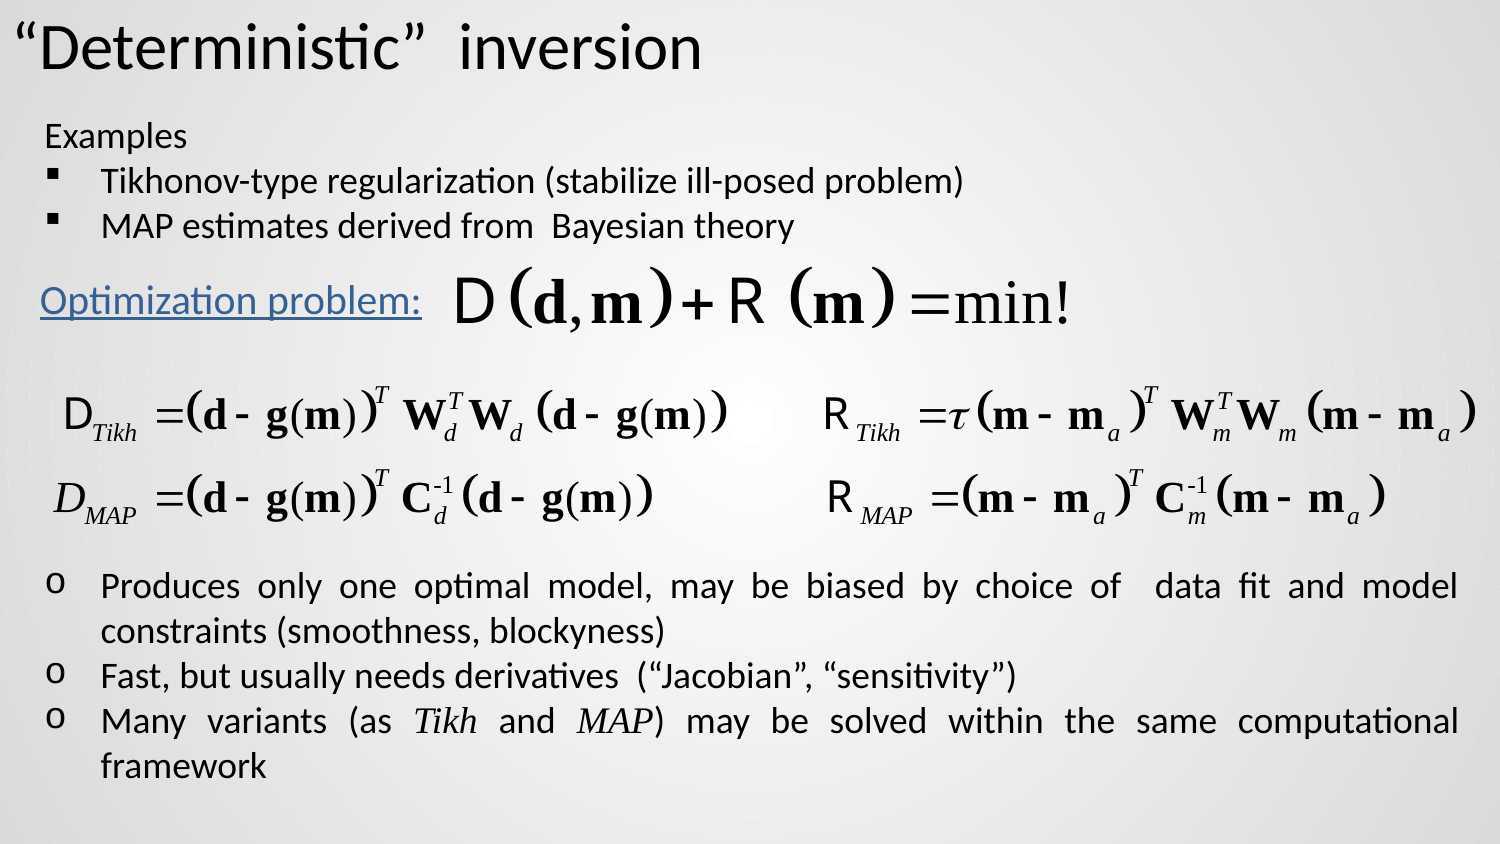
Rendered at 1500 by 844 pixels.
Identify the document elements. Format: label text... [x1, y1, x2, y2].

text_box Examples Tikhonov-type regularization (stabilize ill-posed problem) MAP estimates derived from Bayesian theory Produces only one optimal model, may be biased by choice of data fit and model constraints (smoothness, blockyness) Fast, but usually needs derivatives (“Jacobian”, “sensitivity”) Many variants (as Tikh and MAP) may be solved within the same computational framework [29, 103, 1475, 839]
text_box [45, 374, 1483, 538]
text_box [441, 254, 1077, 361]
title “Deterministic” inversion [0, 0, 1111, 137]
text_box Optimization problem: [24, 265, 436, 330]
